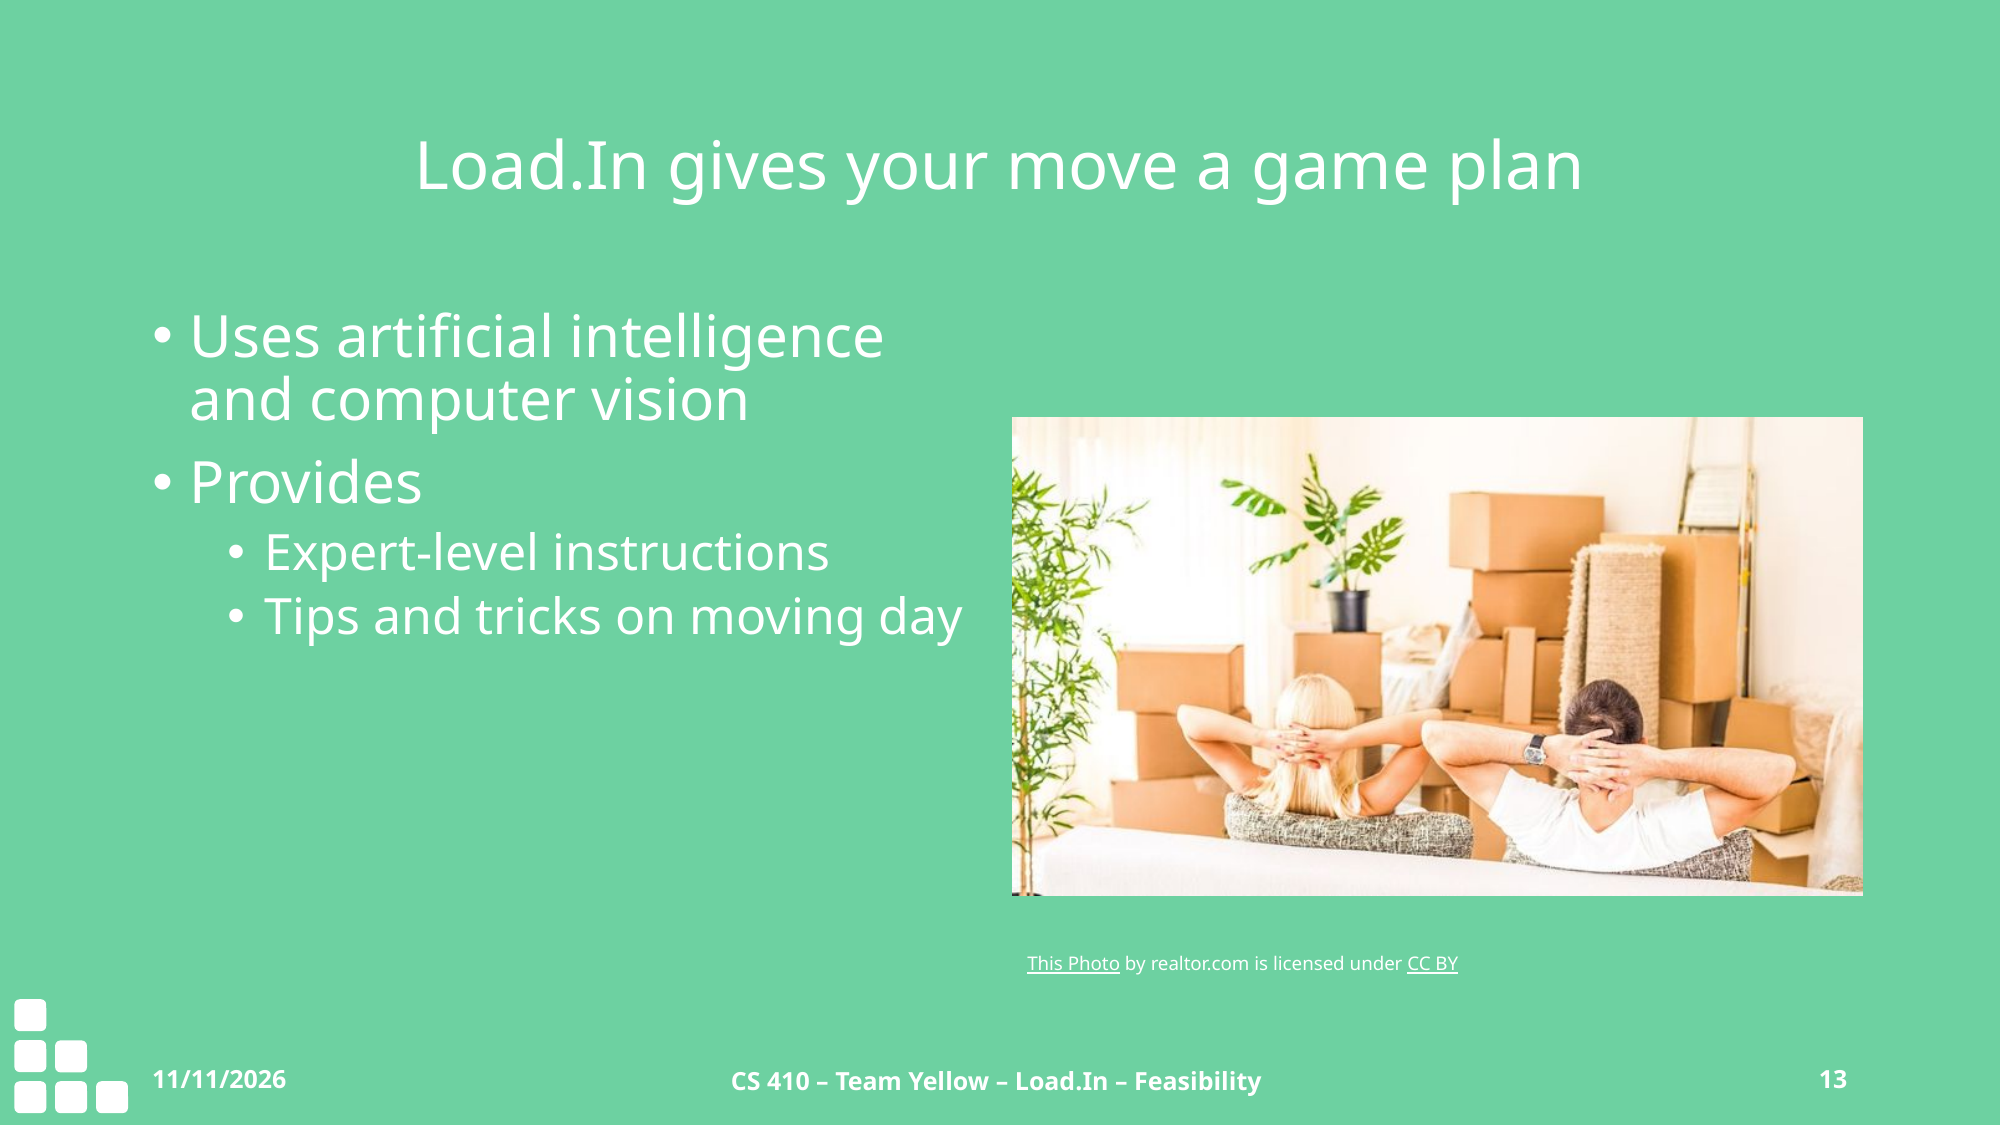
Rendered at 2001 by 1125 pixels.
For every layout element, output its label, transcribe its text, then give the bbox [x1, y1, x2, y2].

text_box Load.In gives your move a game plan [137, 59, 1863, 278]
text_box This Photo by realtor.com is licensed under CC BY [1012, 944, 1952, 985]
text_box Uses artificial intelligence and computer vision Provides Expert-level instructions Tips and tricks on moving day [137, 299, 988, 1014]
text_box CS 410 – Team Yellow – Load.In – Feasibility [662, 1035, 1338, 1125]
text_box 13 [1412, 1035, 1863, 1125]
picture [1012, 417, 1863, 896]
text_box 10/14/2020 [137, 1035, 588, 1125]
